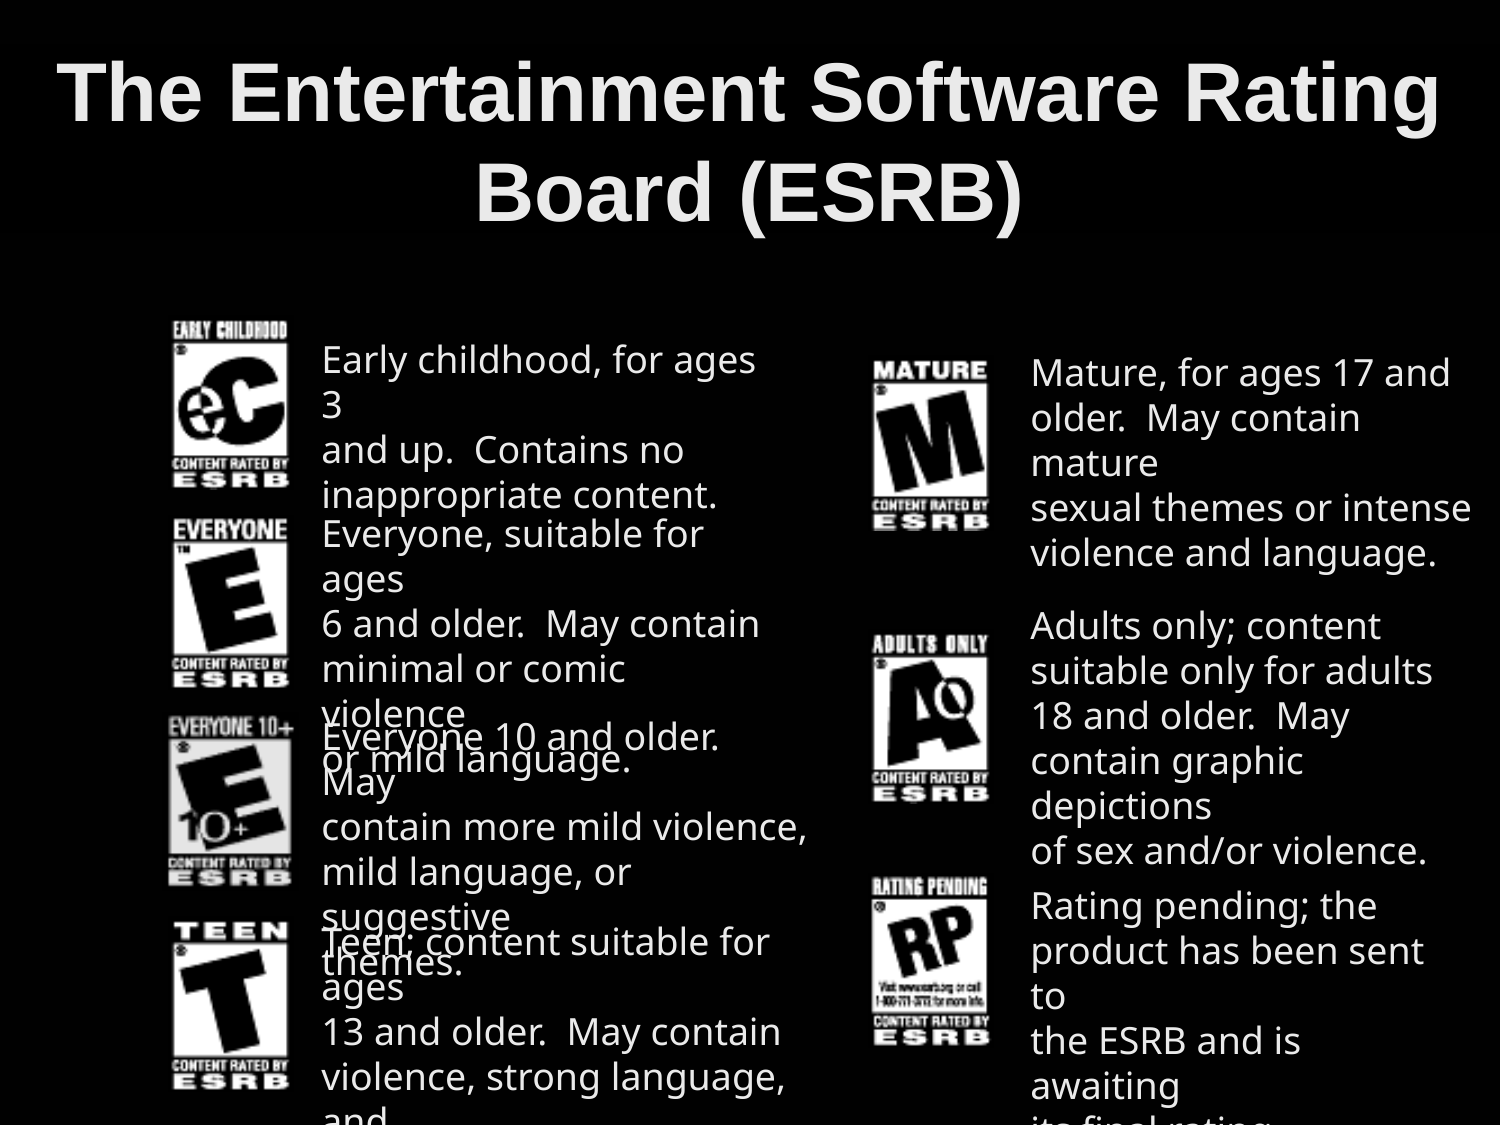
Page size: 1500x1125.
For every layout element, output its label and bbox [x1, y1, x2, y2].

picture [0, 0, 1500, 1125]
list [162, 712, 299, 891]
